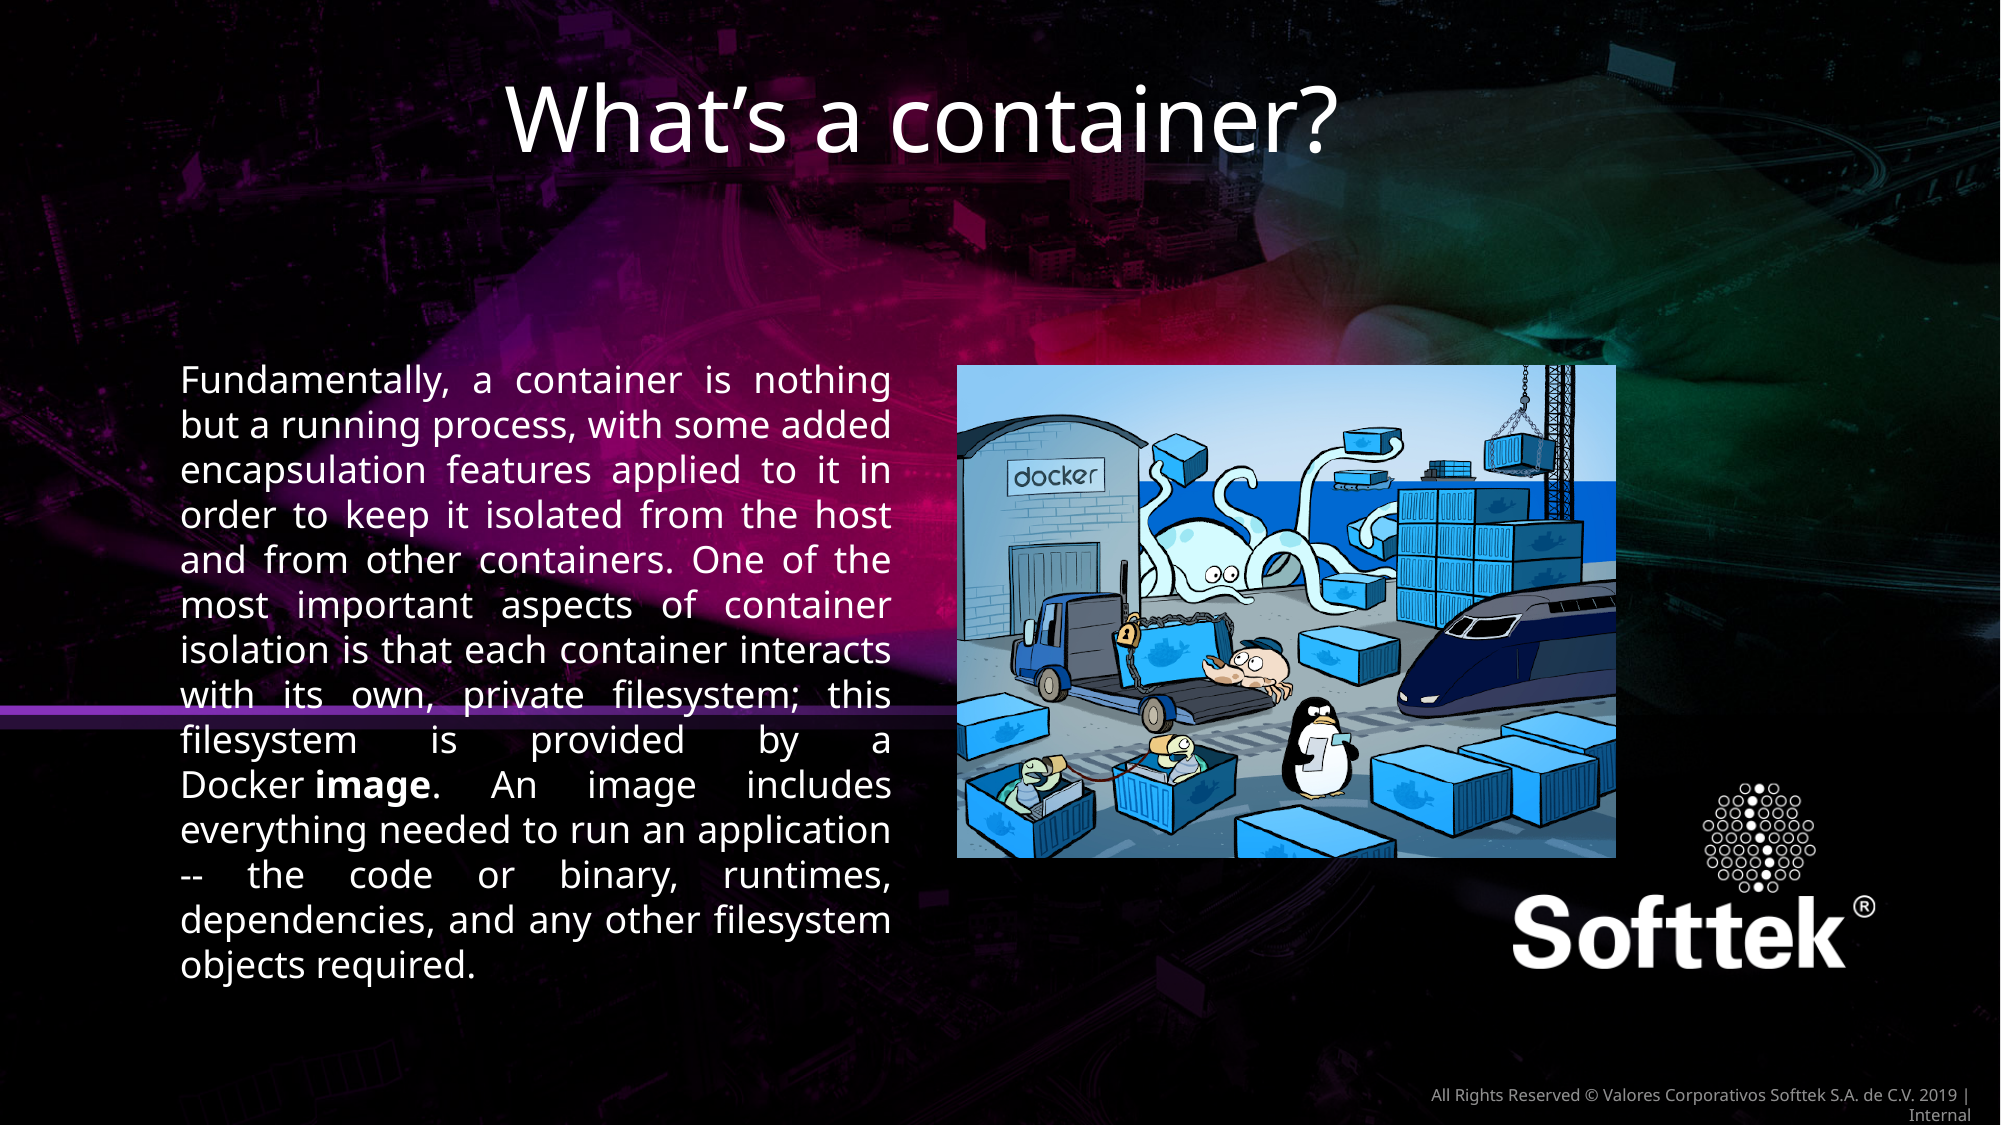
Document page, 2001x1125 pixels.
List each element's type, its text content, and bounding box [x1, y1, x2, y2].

text_box Fundamentally, a container is nothing but a running process, with some added encapsulation features applied to it in order to keep it isolated from the host and from other containers. One of the most important aspects of container isolation is that each container interacts with its own, private filesystem; this filesystem is provided by a Docker image. An image includes everything needed to run an application -- the code or binary, runtimes, dependencies, and any other filesystem objects required. [165, 348, 908, 994]
picture [0, 0, 2001, 1125]
text_box What’s a container? [377, 53, 1467, 179]
